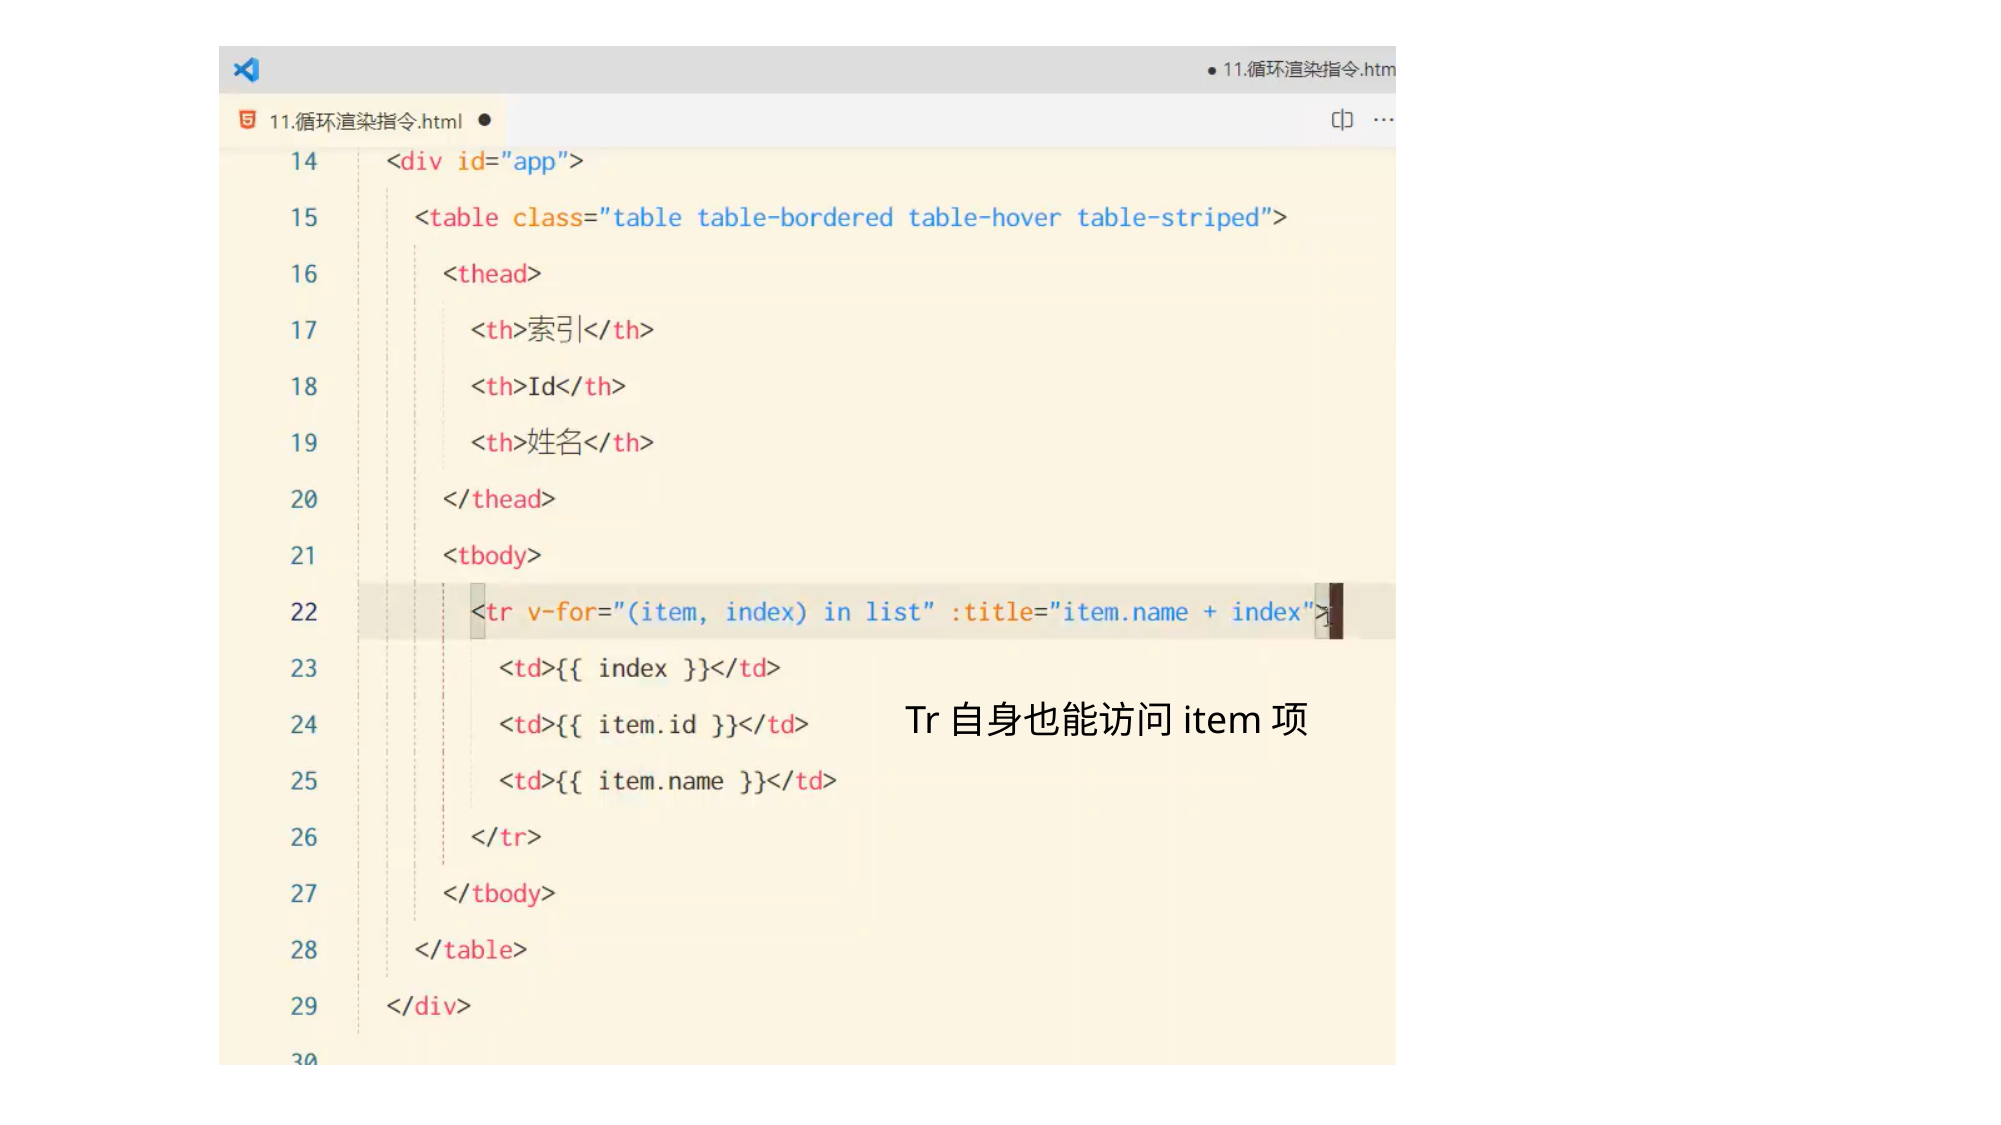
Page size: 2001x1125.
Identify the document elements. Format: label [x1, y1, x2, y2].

picture [219, 46, 1396, 1065]
